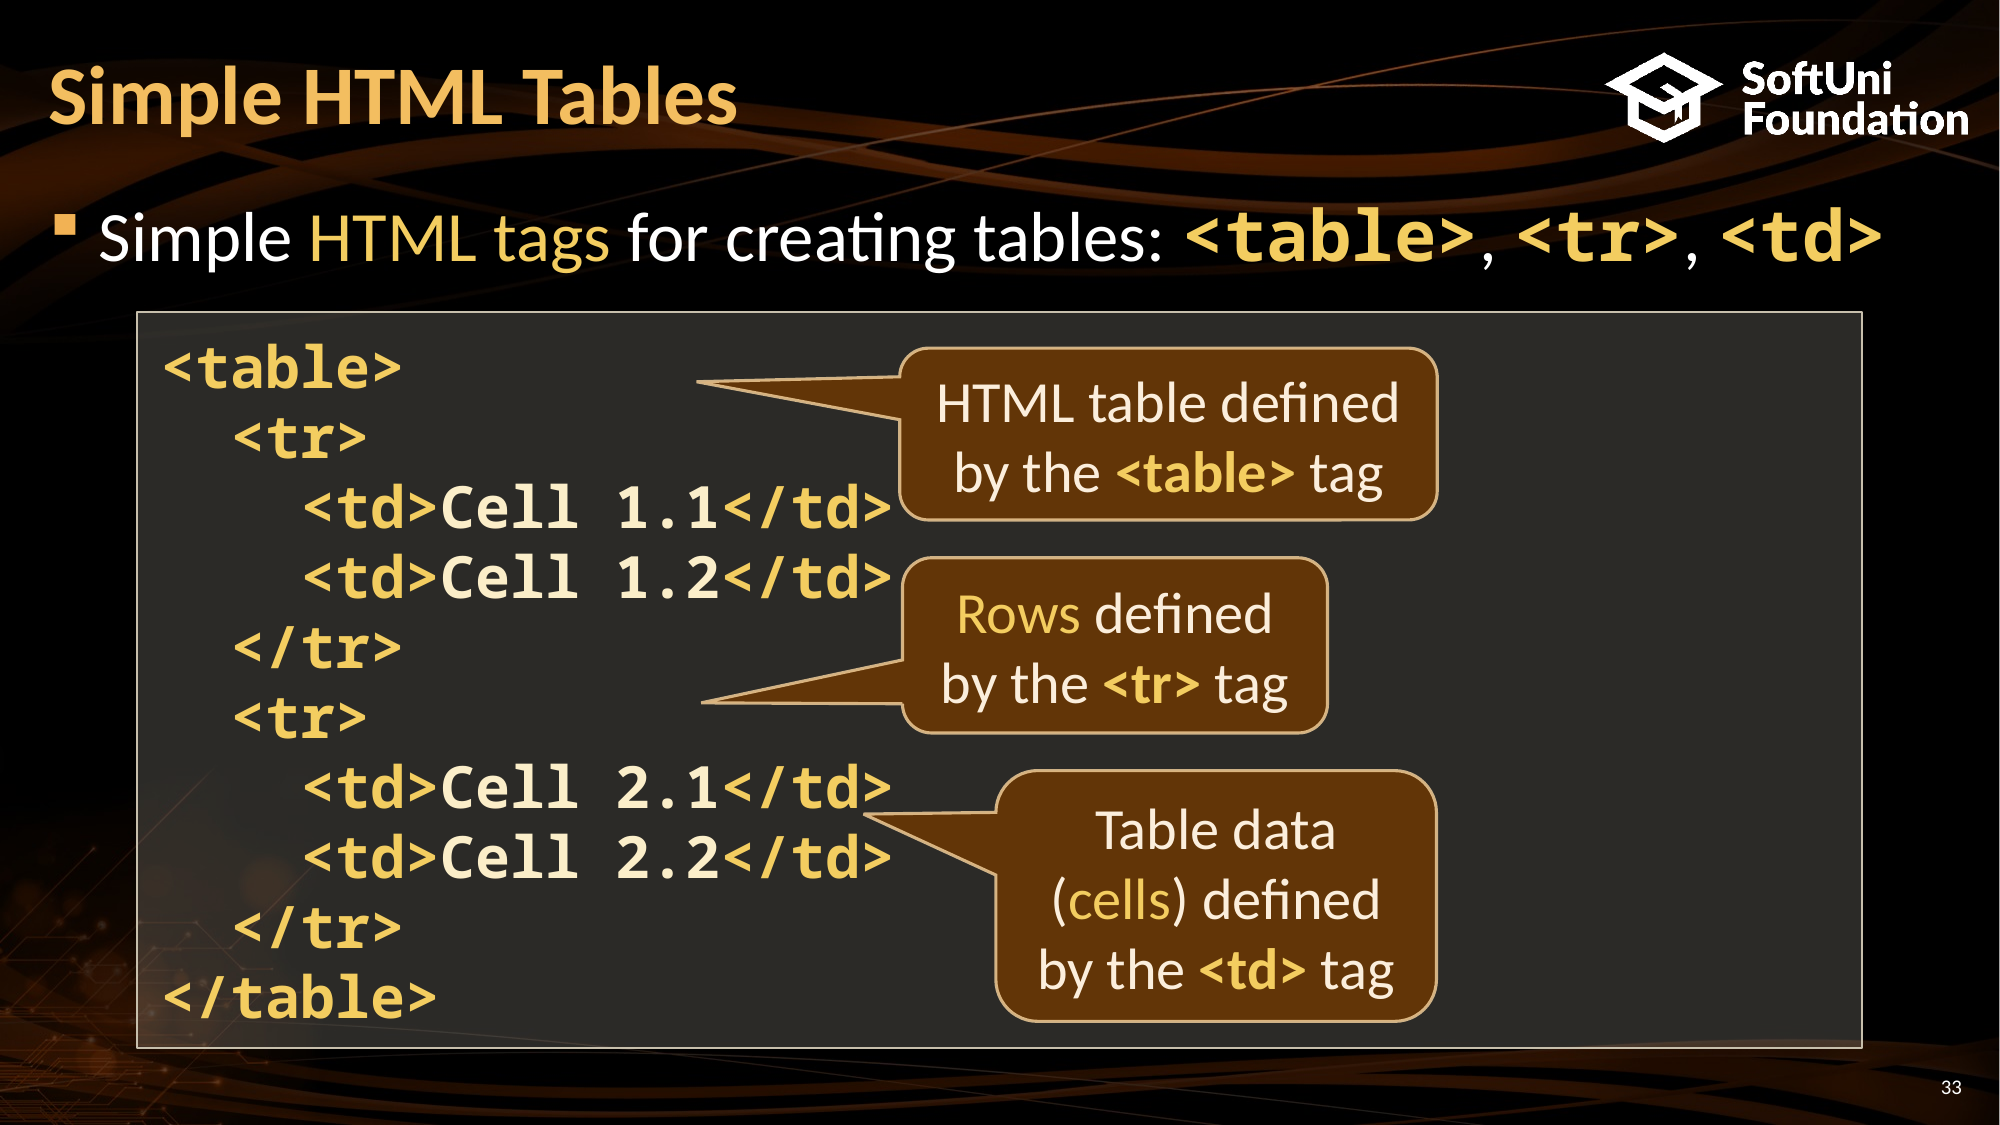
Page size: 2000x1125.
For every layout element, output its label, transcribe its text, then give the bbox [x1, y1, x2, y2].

text_box HTML table defined by the <table> tag [696, 347, 1439, 522]
picture [0, 0, 2000, 1125]
text_box Rows defined by the <tr> tag [700, 556, 1329, 735]
title Simple HTML Tables [30, 6, 1602, 189]
text_box Table data (cells) defined by the <td> tag [863, 769, 1438, 1023]
text_box <table> <tr> <td>Cell 1.1</td> <td>Cell 1.2</td> </tr> <tr> <td>Cell 2.1</td> <td>Cell 2.2</td> </tr> </table> [136, 312, 1862, 1048]
list Simple HTML tags for creating tables: <table>, <tr>, <td> [31, 181, 1968, 1095]
slide_number 33 [1897, 1095, 1968, 1103]
